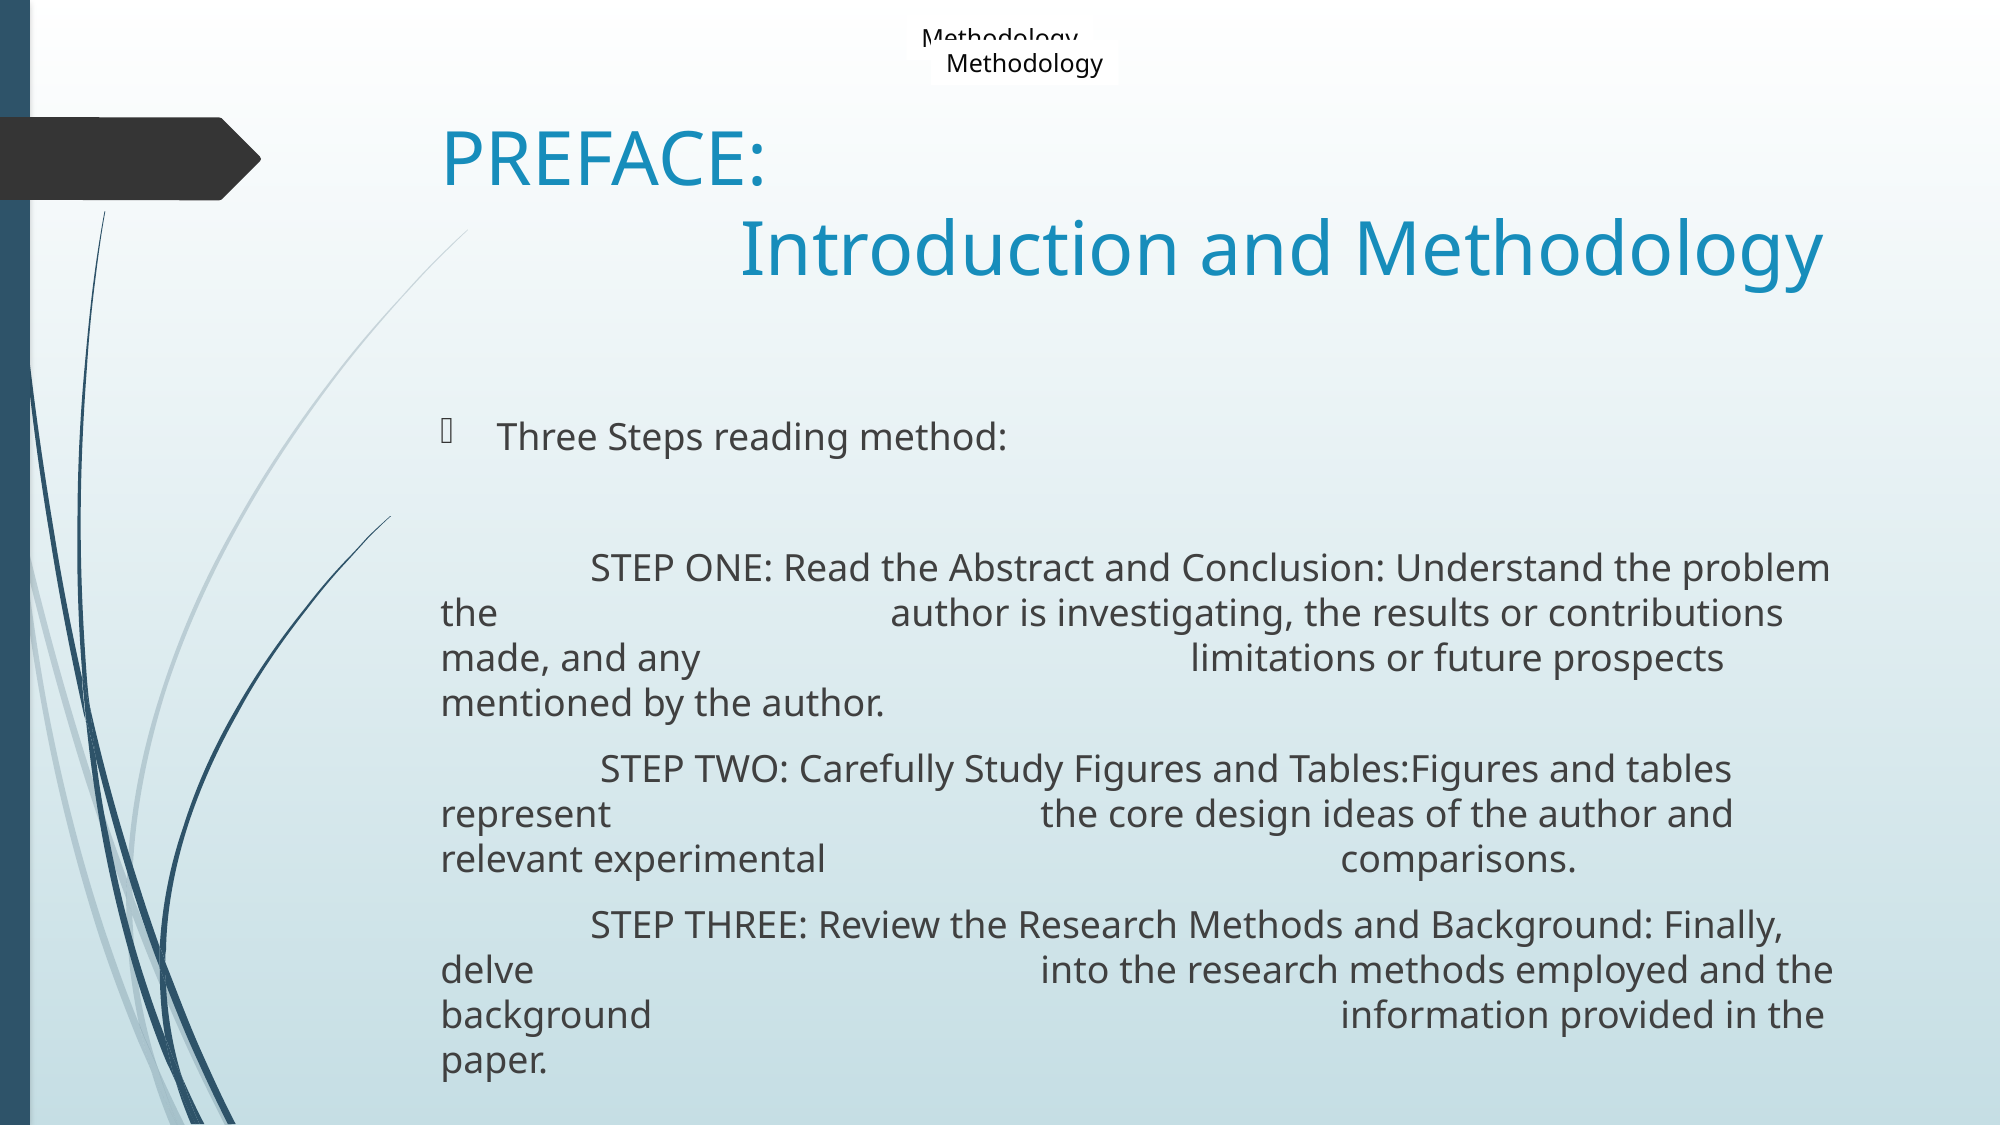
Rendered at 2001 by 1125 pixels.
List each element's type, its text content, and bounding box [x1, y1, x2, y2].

text_box Methodology [931, 39, 1119, 85]
text_box Methodology [906, 15, 1094, 60]
title PREFACE: Introduction and Methodology [425, 102, 1888, 313]
list Three Steps reading method: STEP ONE: Read the Abstract and Conclusion: Understand the problem the author is investigating, the results or contributions made, and any limitations or future prospects mentioned by the author. STEP TWO: Carefully Study Figures and Tables:Figures and tables represent the core design ideas of the author and relevant experimental comparisons. STEP THREE: Review the Research Methods and Background: Finally, delve into the research methods employed and the background information provided in the paper. [425, 405, 1888, 1060]
